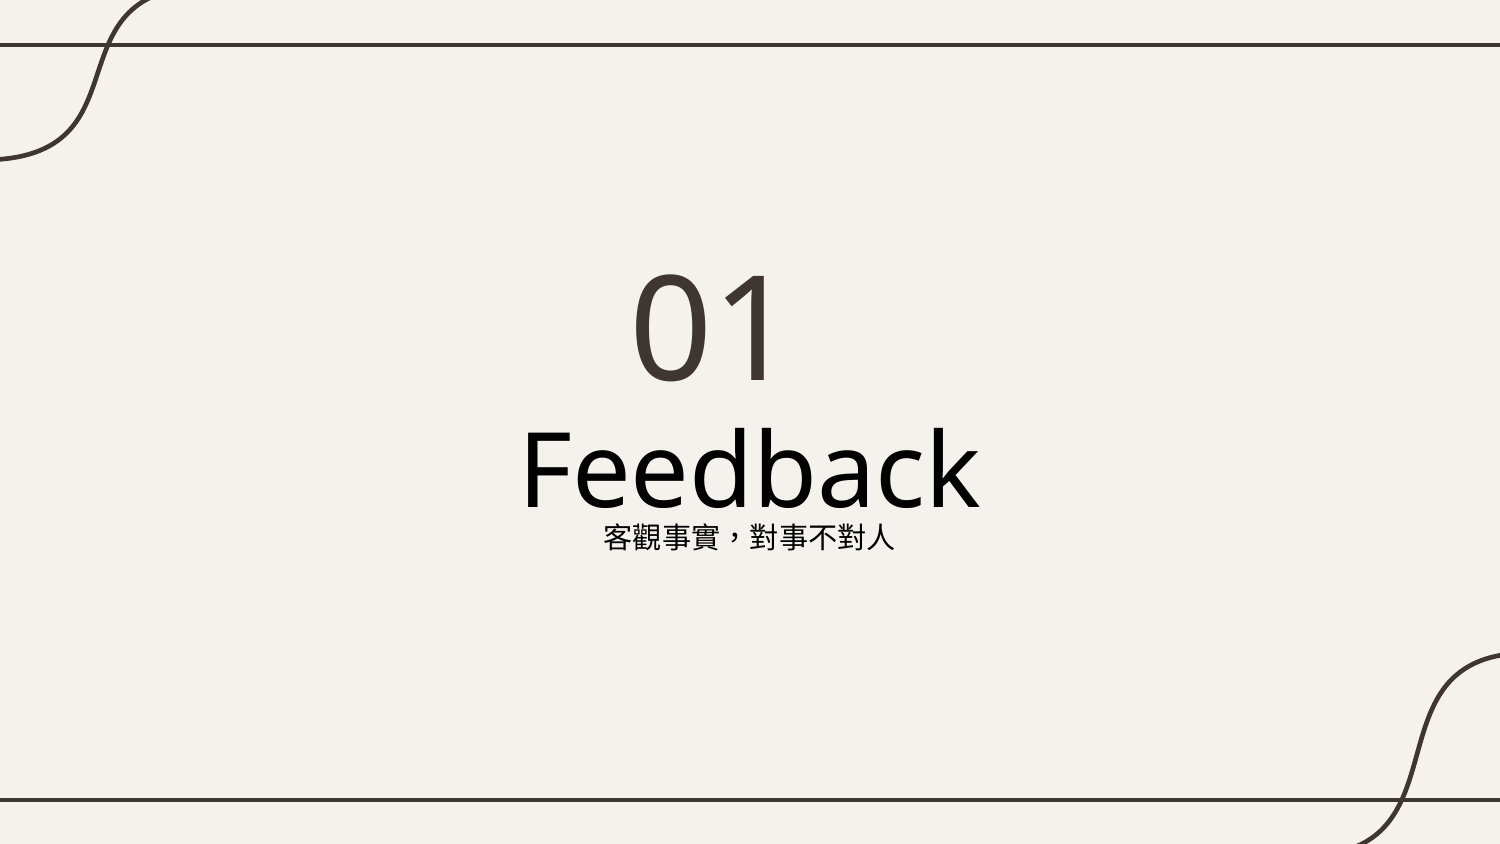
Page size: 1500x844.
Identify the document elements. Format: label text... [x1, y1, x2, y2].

title 01 [614, 219, 886, 381]
subtitle 客觀事實，對事不對人 [375, 504, 1125, 570]
title Feedback [445, 388, 1055, 504]
